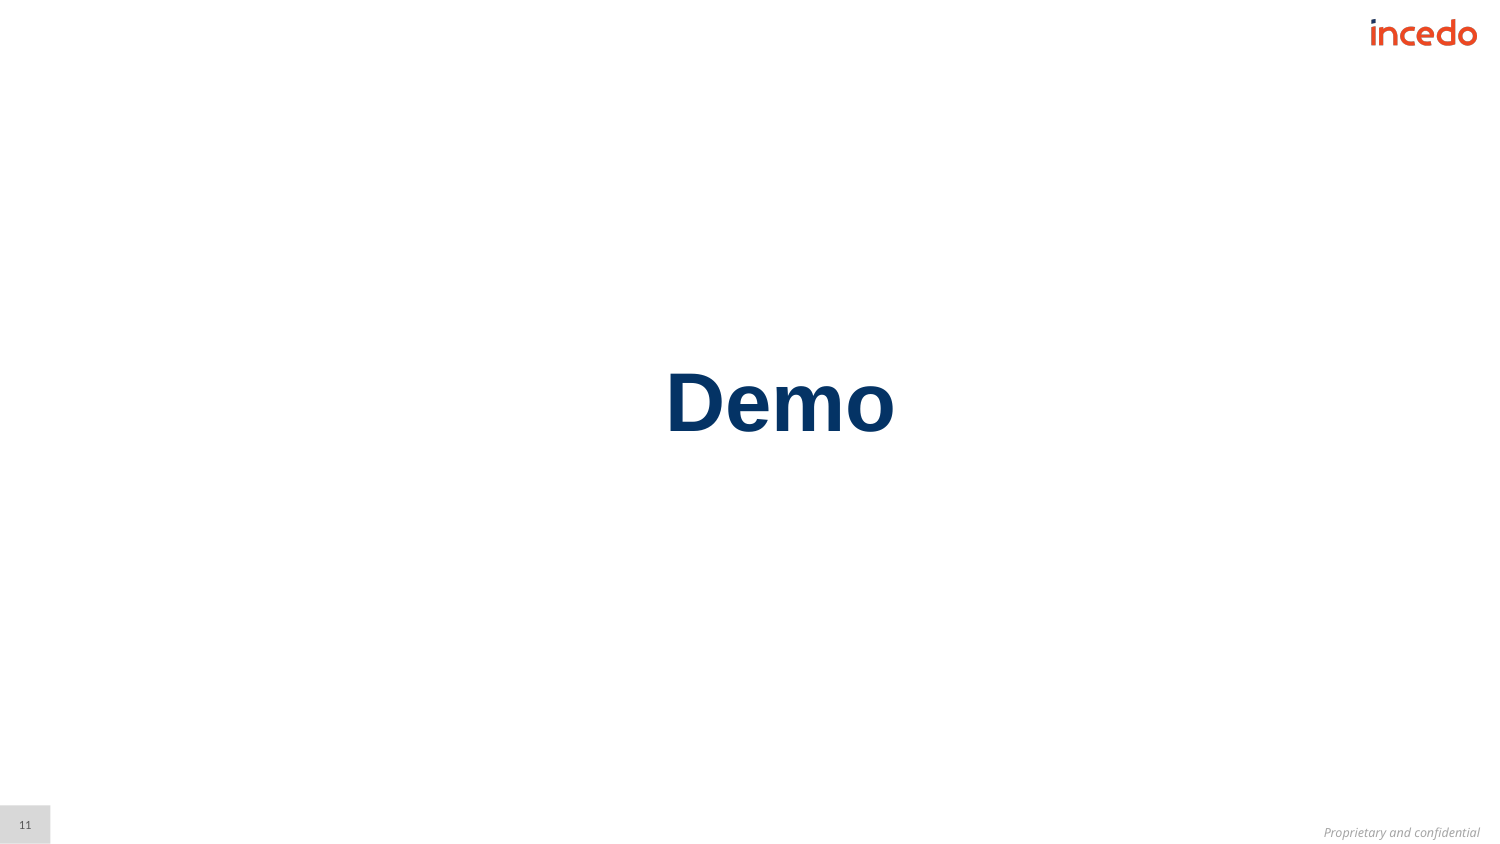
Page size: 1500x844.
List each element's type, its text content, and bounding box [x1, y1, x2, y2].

title Demo [50, 333, 1251, 428]
slide_number 11 [0, 805, 51, 844]
picture [1363, 13, 1485, 51]
